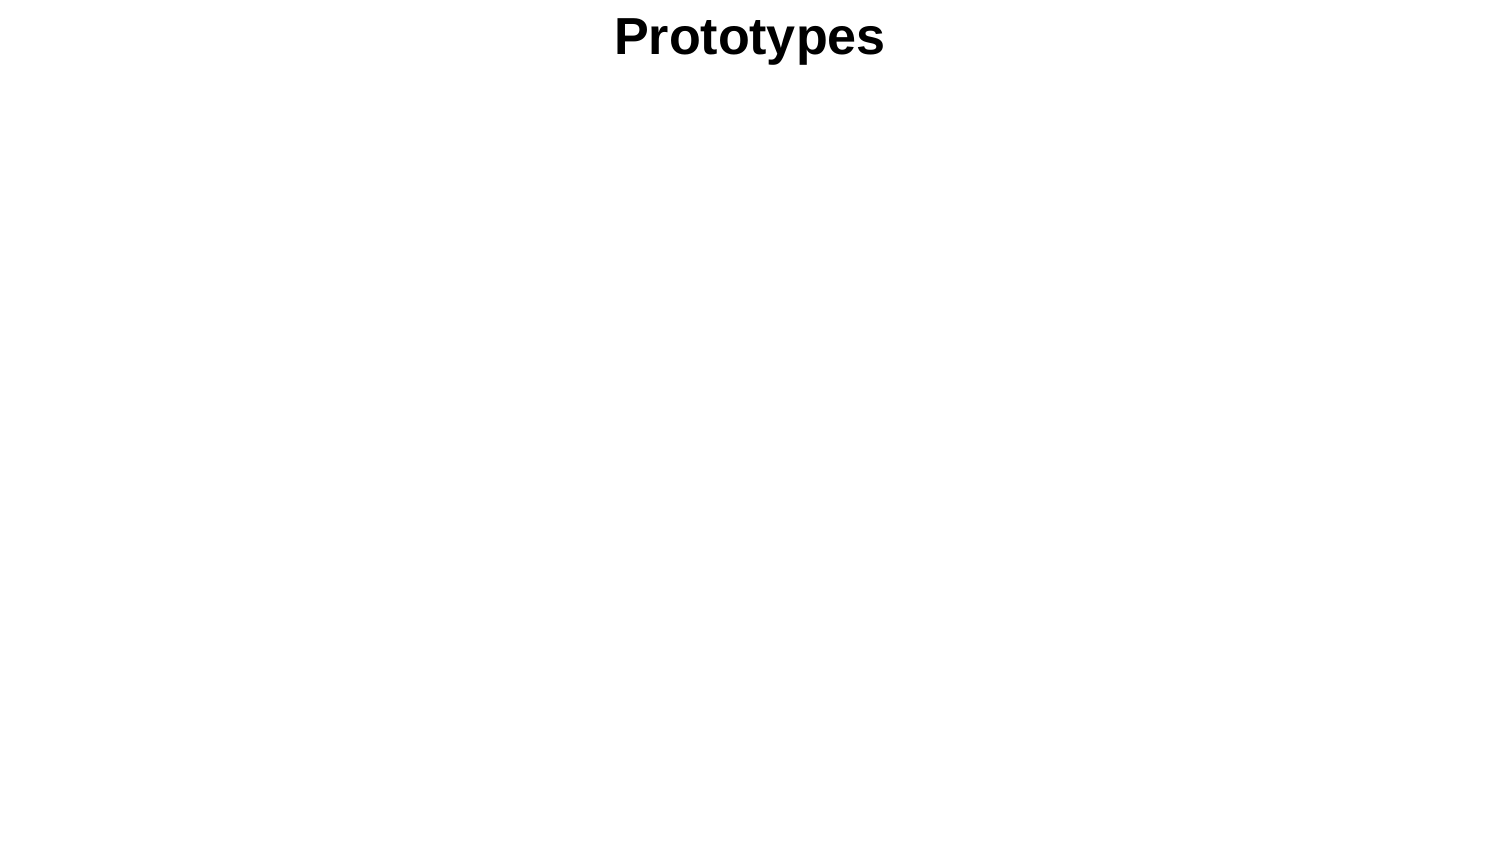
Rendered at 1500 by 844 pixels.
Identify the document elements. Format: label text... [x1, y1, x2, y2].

title Prototypes [298, 0, 1202, 68]
